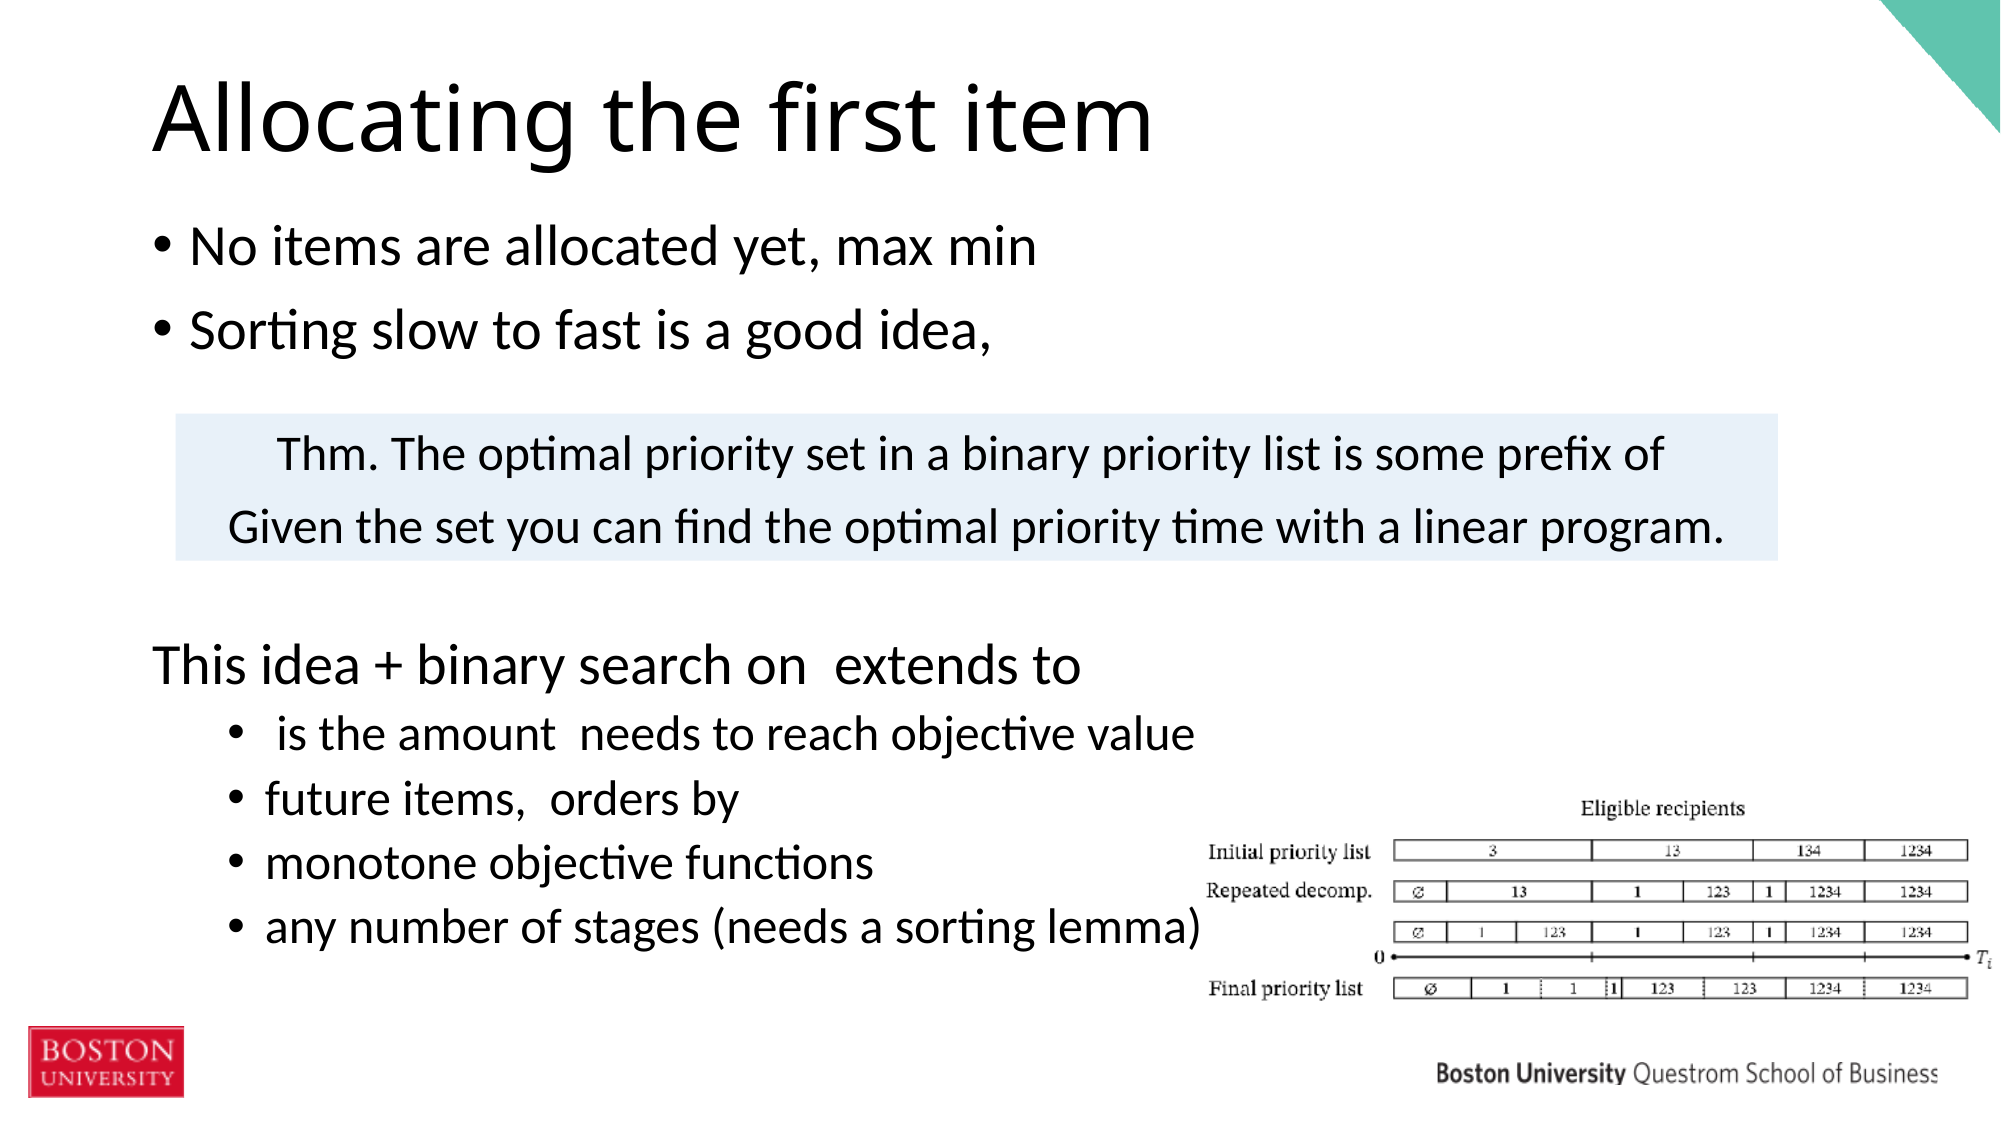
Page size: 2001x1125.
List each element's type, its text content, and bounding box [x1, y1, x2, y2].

picture [1821, 0, 2001, 159]
title Allocating the first item [137, 59, 1863, 185]
picture [1205, 793, 2000, 1014]
